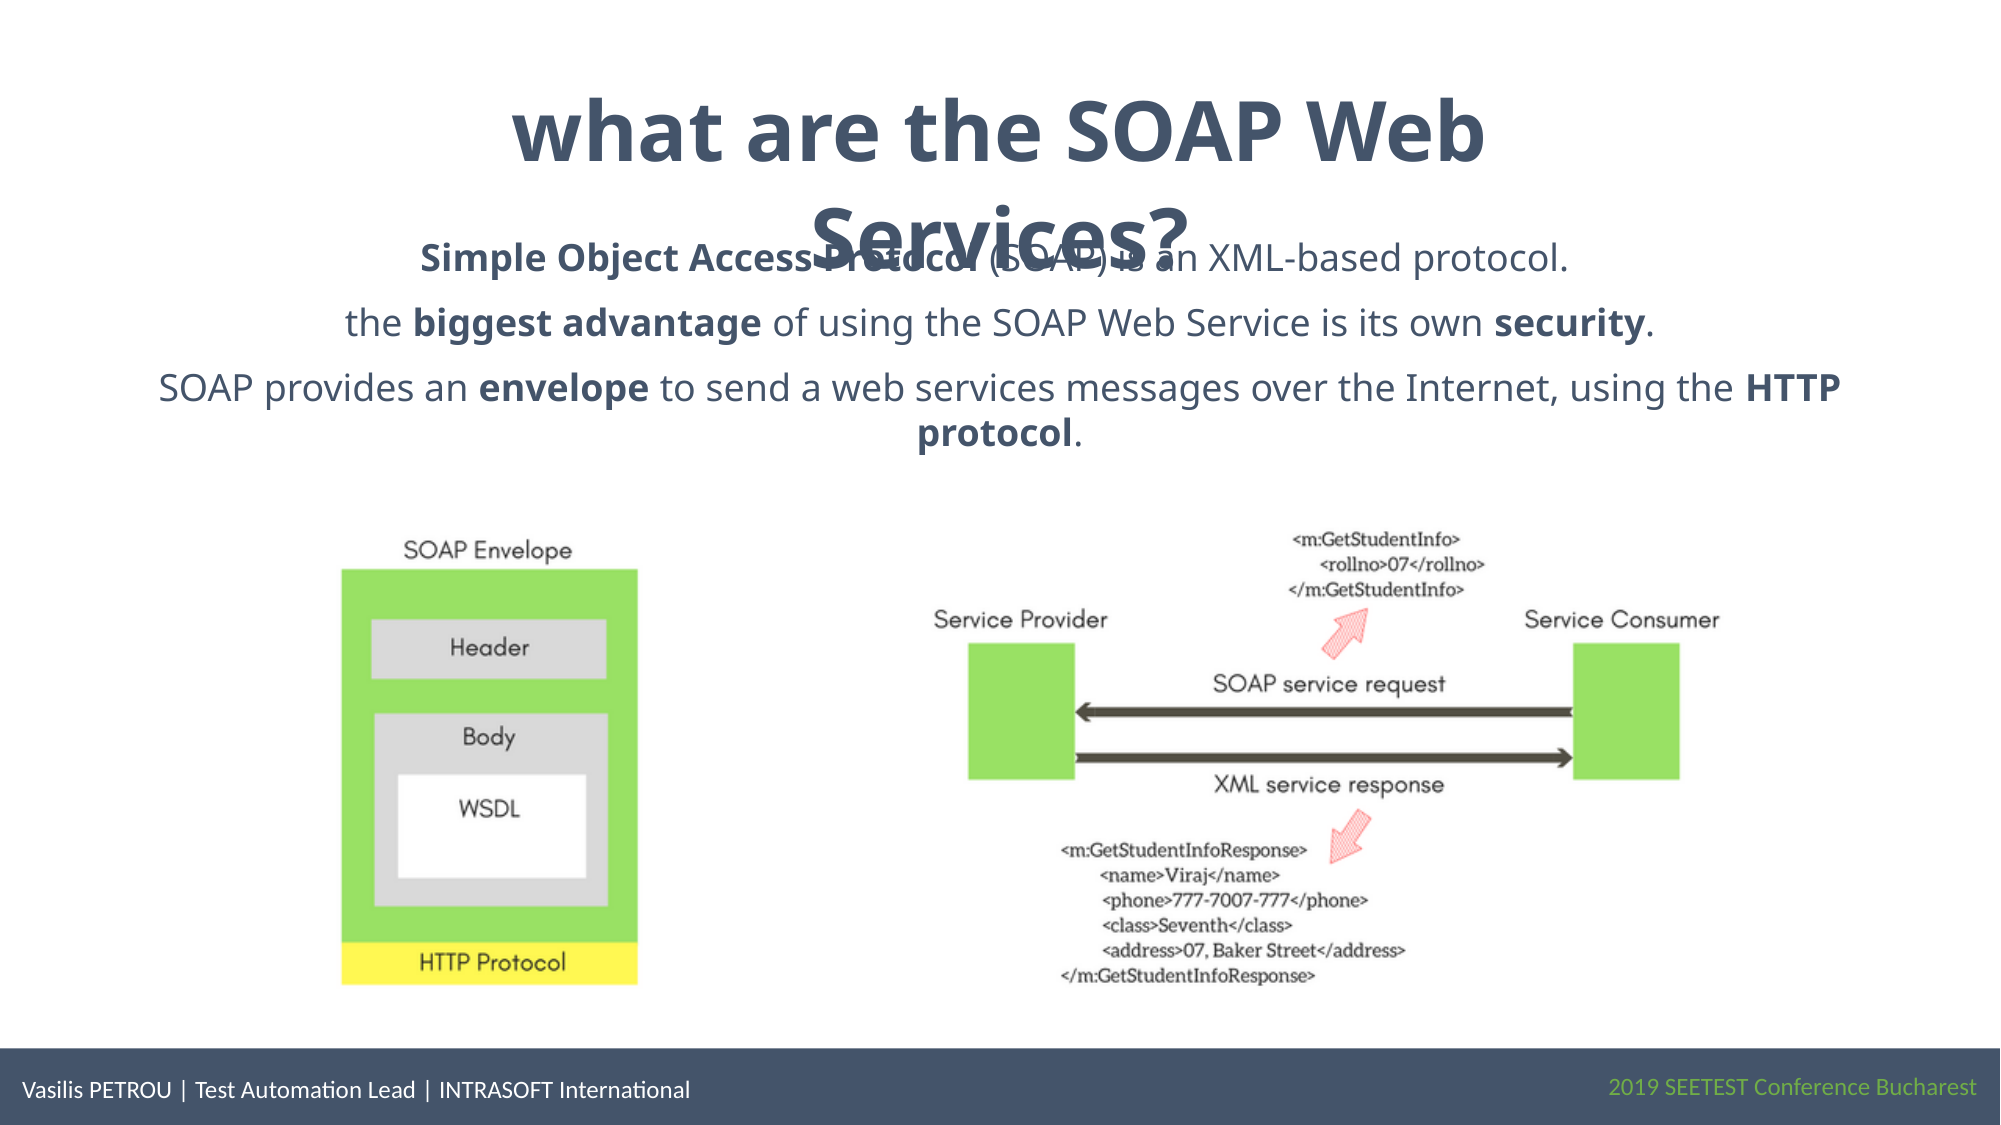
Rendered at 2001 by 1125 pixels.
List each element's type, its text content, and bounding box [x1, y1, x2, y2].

text_box what are the SOAP Web Services? [335, 63, 1665, 254]
footer 2019 SEETEST Conference Bucharest [1444, 1055, 1993, 1116]
text_box [0, 1047, 2000, 1125]
picture [324, 519, 649, 995]
text_box Vasilis PETROU | Test Automation Lead | INTRASOFT International [7, 1058, 714, 1119]
picture [797, 505, 1758, 1008]
text_box Simple Object Access Protocol (SOAP) is an XML-based protocol. the biggest advantage of using the SOAP Web Service is its own security. SOAP provides an envelope to send a web services messages over the Internet, using the HTTP protocol. [110, 254, 1890, 434]
